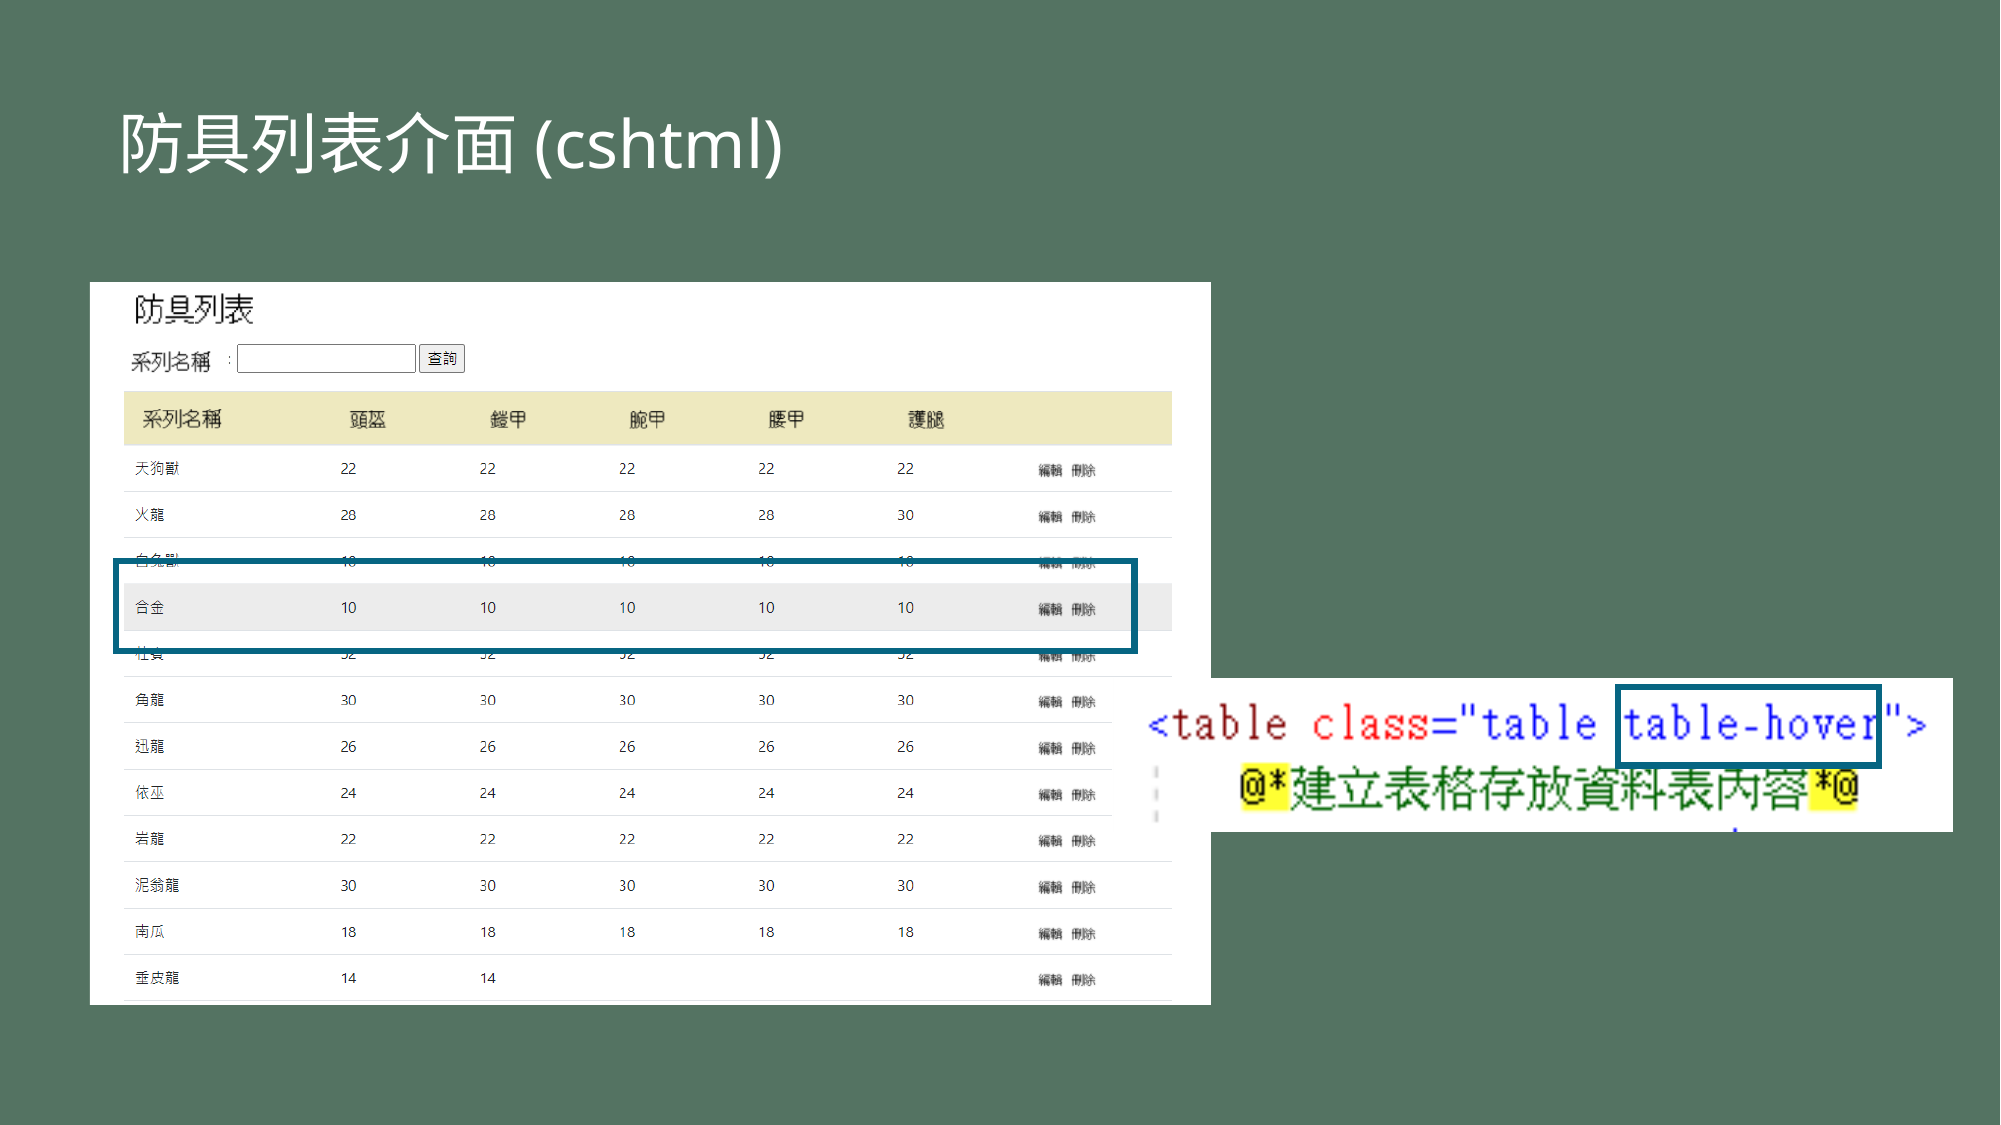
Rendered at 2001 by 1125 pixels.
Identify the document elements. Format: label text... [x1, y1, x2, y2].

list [89, 282, 1211, 1005]
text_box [1112, 678, 1952, 832]
title 防具列表介面(cshtml) [118, 101, 1878, 344]
